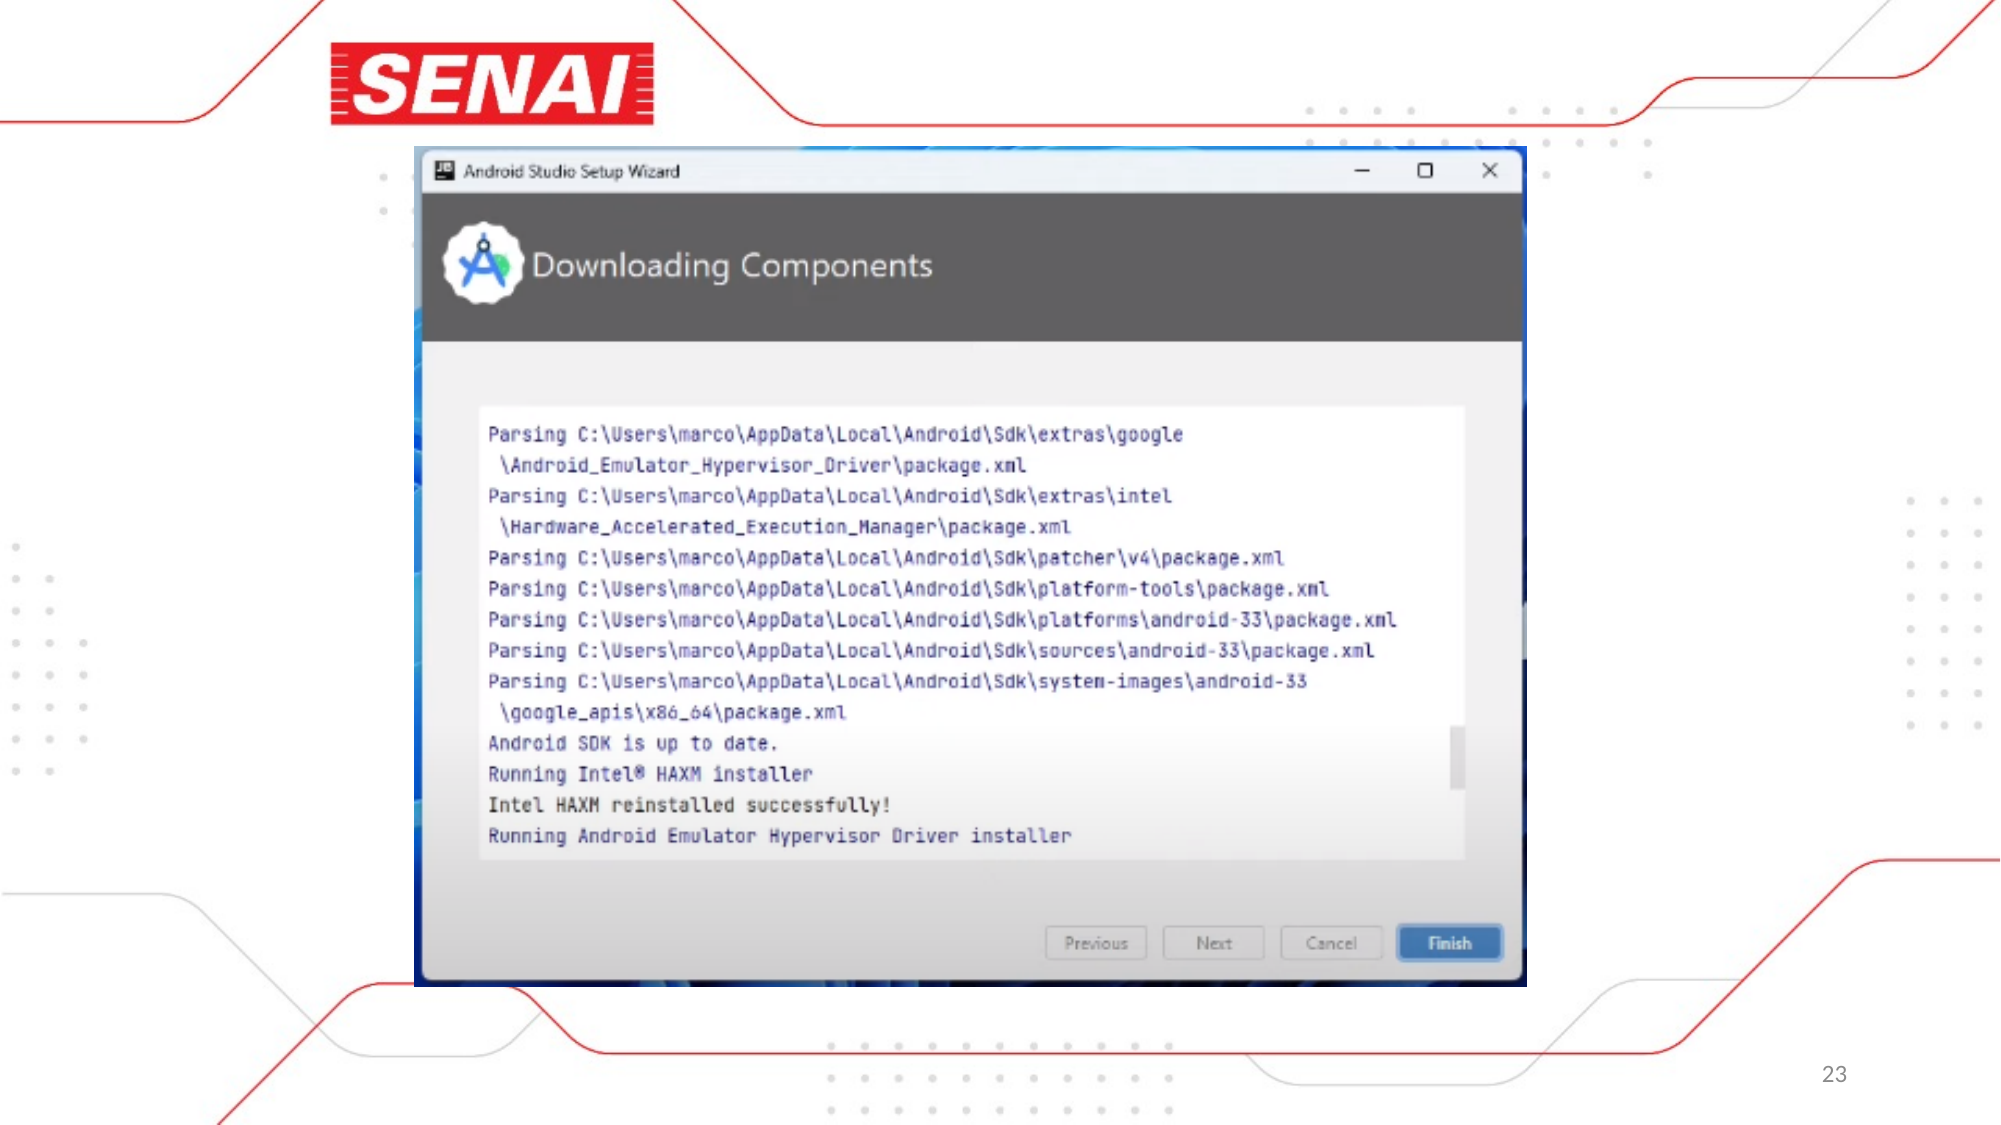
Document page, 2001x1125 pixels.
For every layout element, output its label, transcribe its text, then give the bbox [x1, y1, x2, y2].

slide_number 23 [1412, 1042, 1863, 1103]
picture [0, 0, 2001, 1125]
